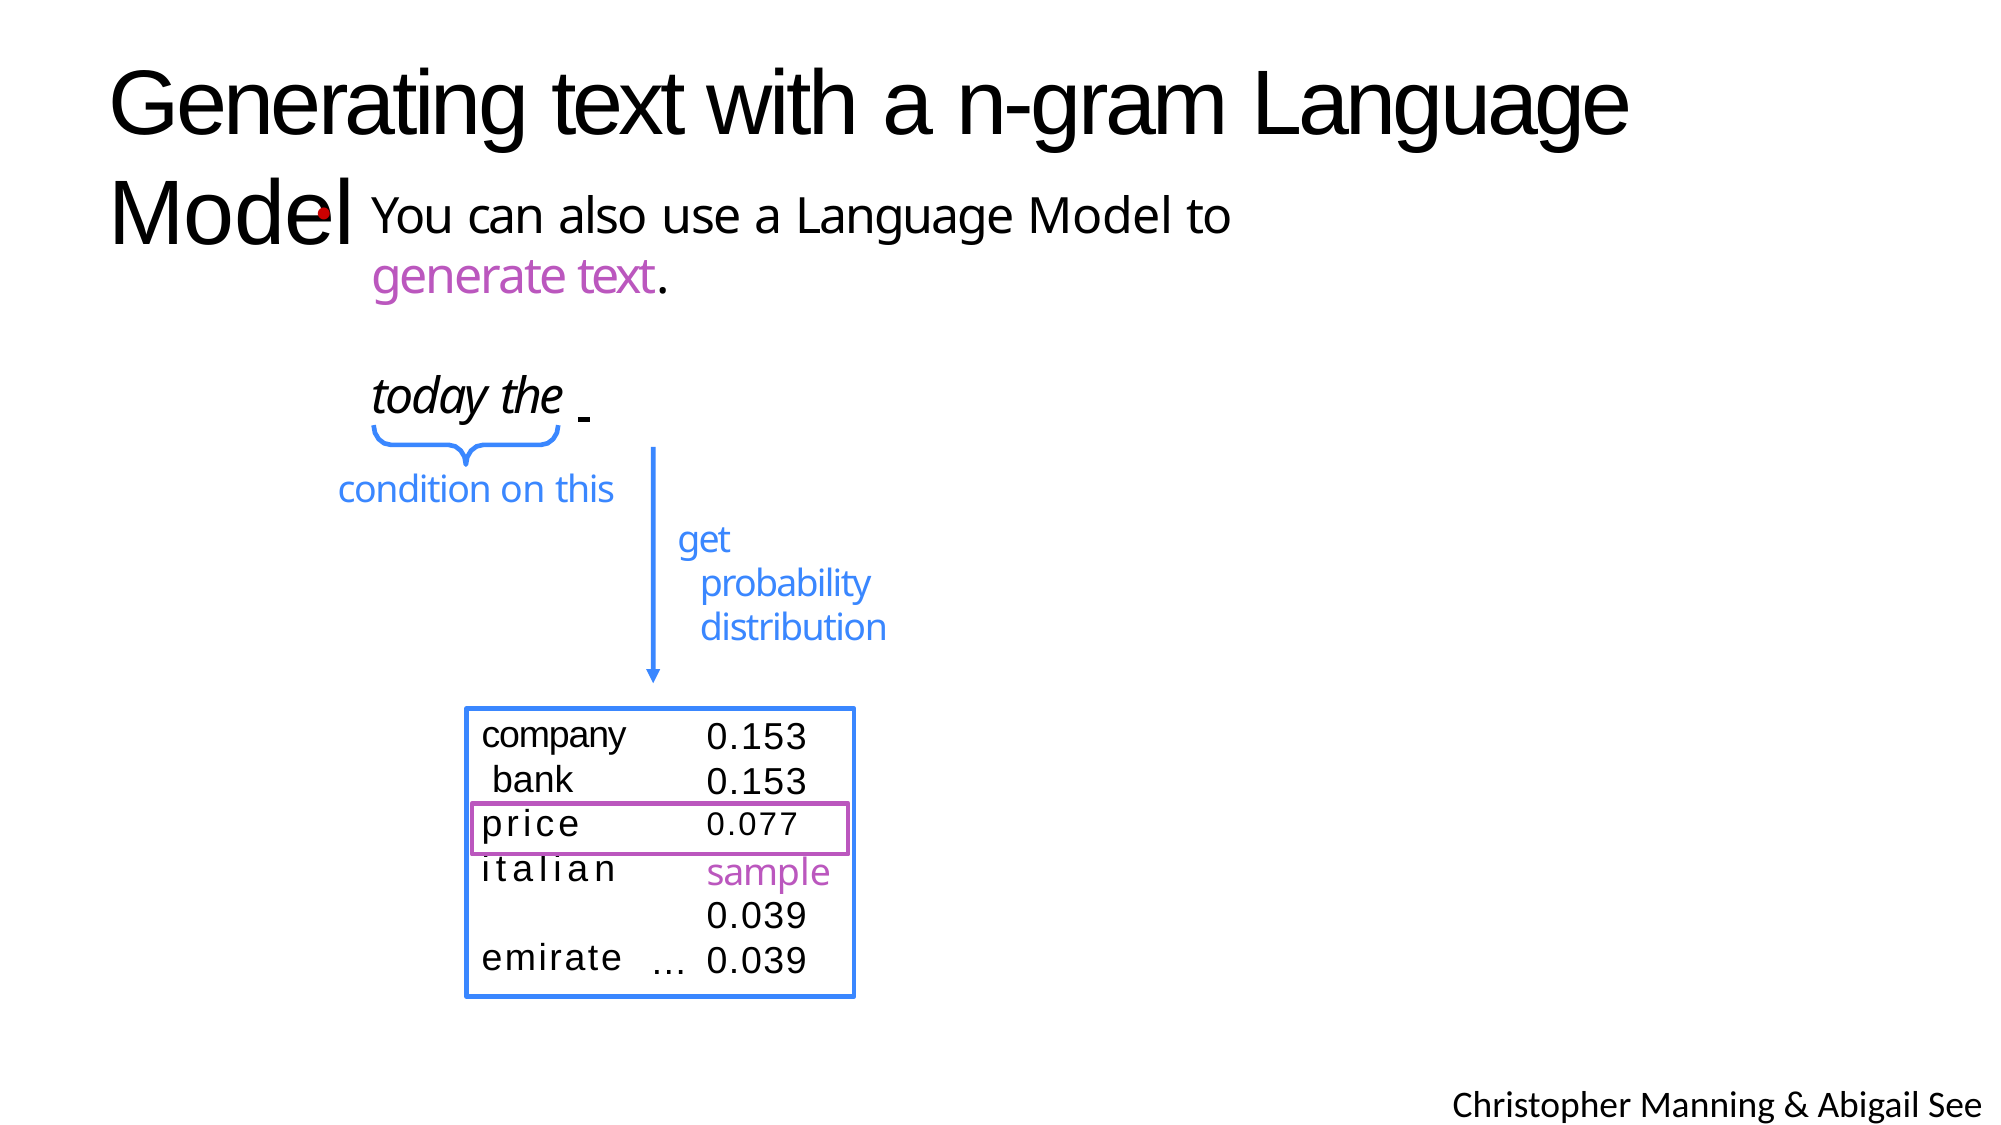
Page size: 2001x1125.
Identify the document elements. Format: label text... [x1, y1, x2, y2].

text_box today the condition on this get probability distribution [335, 361, 902, 649]
text_box [646, 649, 661, 684]
text_box Christopher Manning & Abigail See [1435, 1095, 2000, 1125]
title Generating text with a n-gram Language Model [106, 41, 1894, 264]
text_box … [650, 934, 673, 982]
text_box company bank price italian emirate [481, 709, 628, 803]
text_box You can also use a Language Model to generate text. [312, 181, 1443, 304]
text_box [466, 708, 855, 997]
text_box company bank price italian emirate [481, 855, 628, 980]
text_box 0.153 0.153 0.077 sample 0.039 0.039 [706, 709, 976, 982]
text_box [472, 803, 849, 855]
